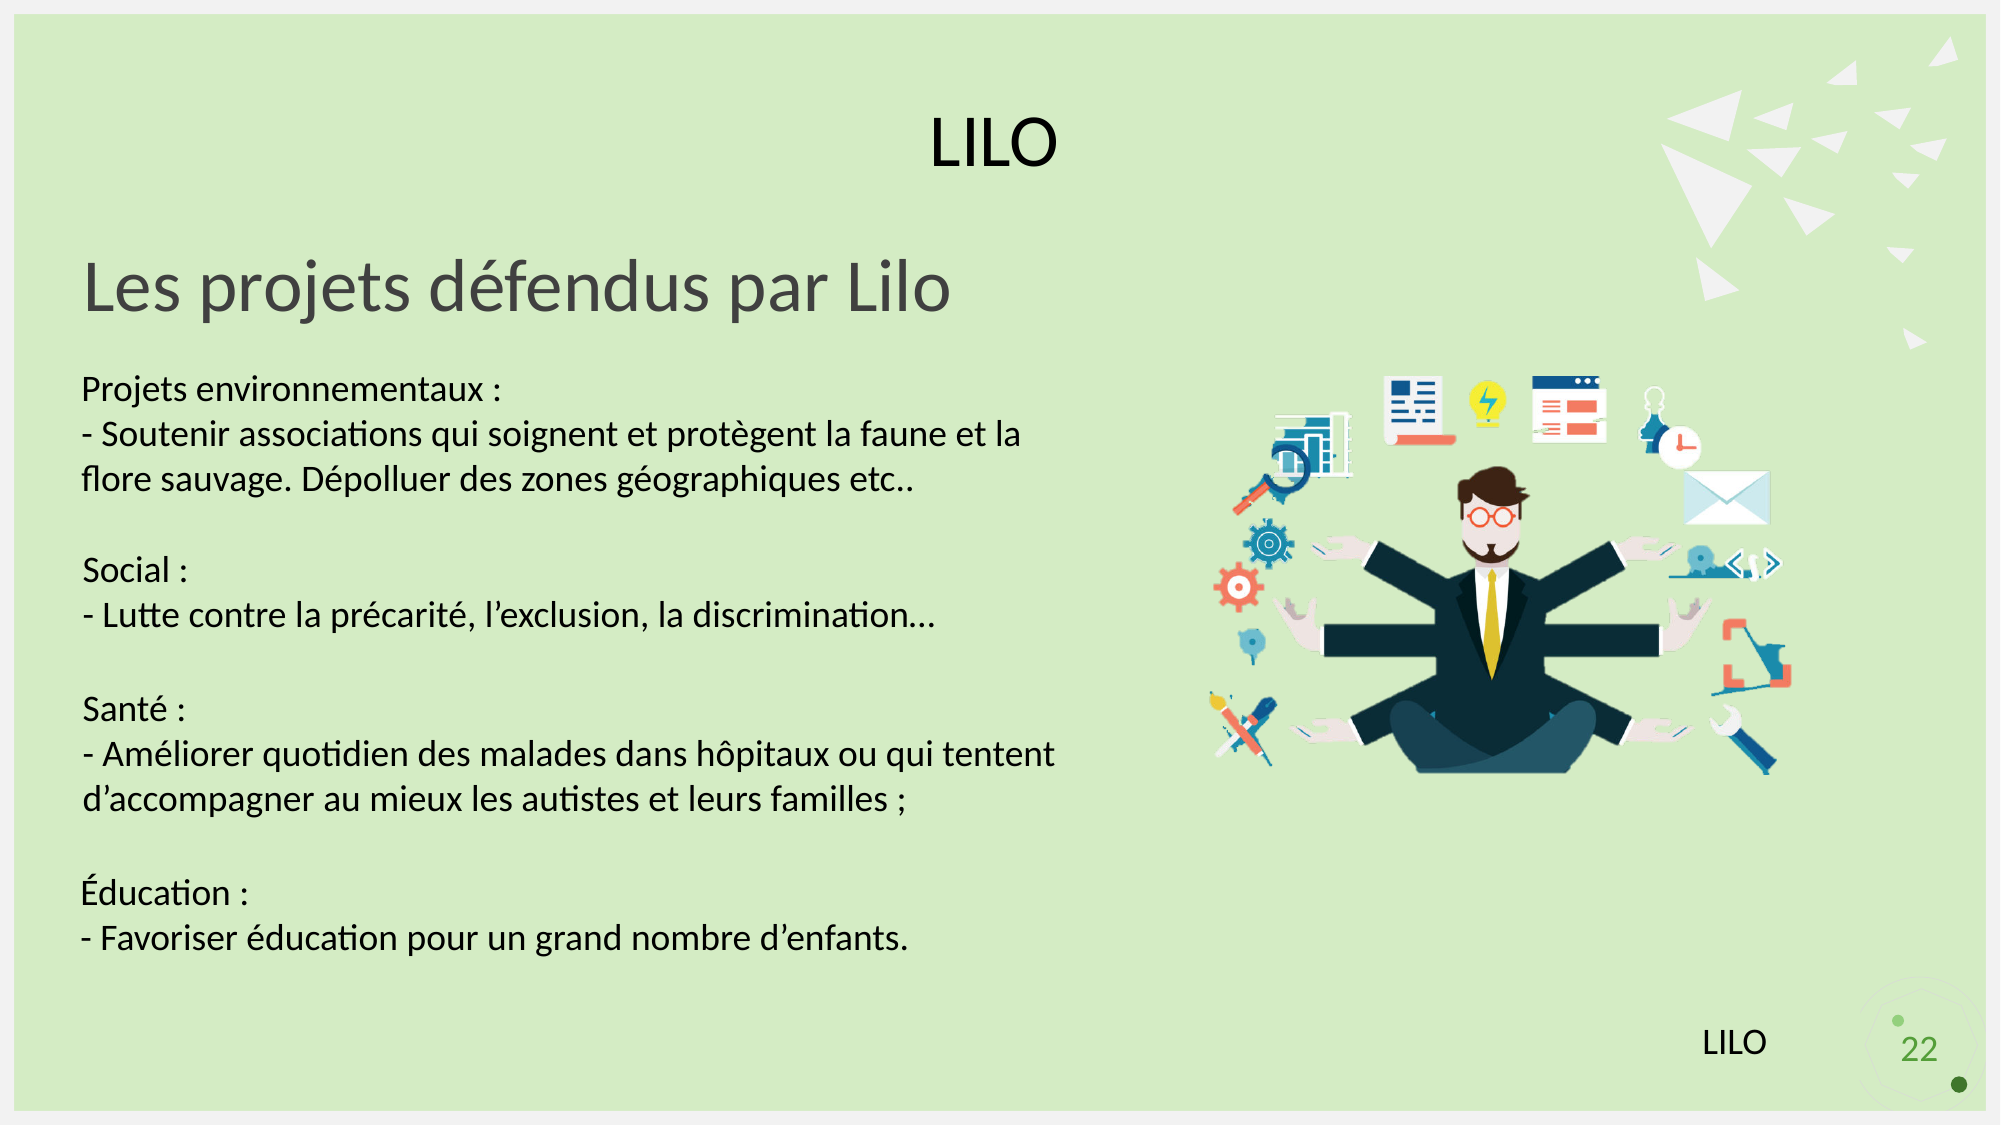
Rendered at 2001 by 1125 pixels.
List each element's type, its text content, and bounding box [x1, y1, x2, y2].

text_box Santé : - Améliorer quotidien des malades dans hôpitaux ou qui tentent d’accompagner au mieux les autistes et leurs familles ; [67, 676, 1086, 827]
text_box LILO [914, 127, 1086, 191]
text_box Social : - Lutte contre la précarité, l’exclusion, la discrimination… [67, 537, 1086, 643]
text_box Projets environnementaux : - Soutenir associations qui soignent et protègent la faune et la flore sauvage. Dépolluer des zones géographiques etc.. [66, 356, 1067, 507]
picture [1133, 376, 1851, 775]
text_box Les projets défendus par Lilo [83, 270, 1134, 328]
text_box Éducation : - Favoriser éducation pour un grand nombre d’enfants. [65, 860, 1134, 1011]
text_box LILO [1618, 994, 1851, 1085]
